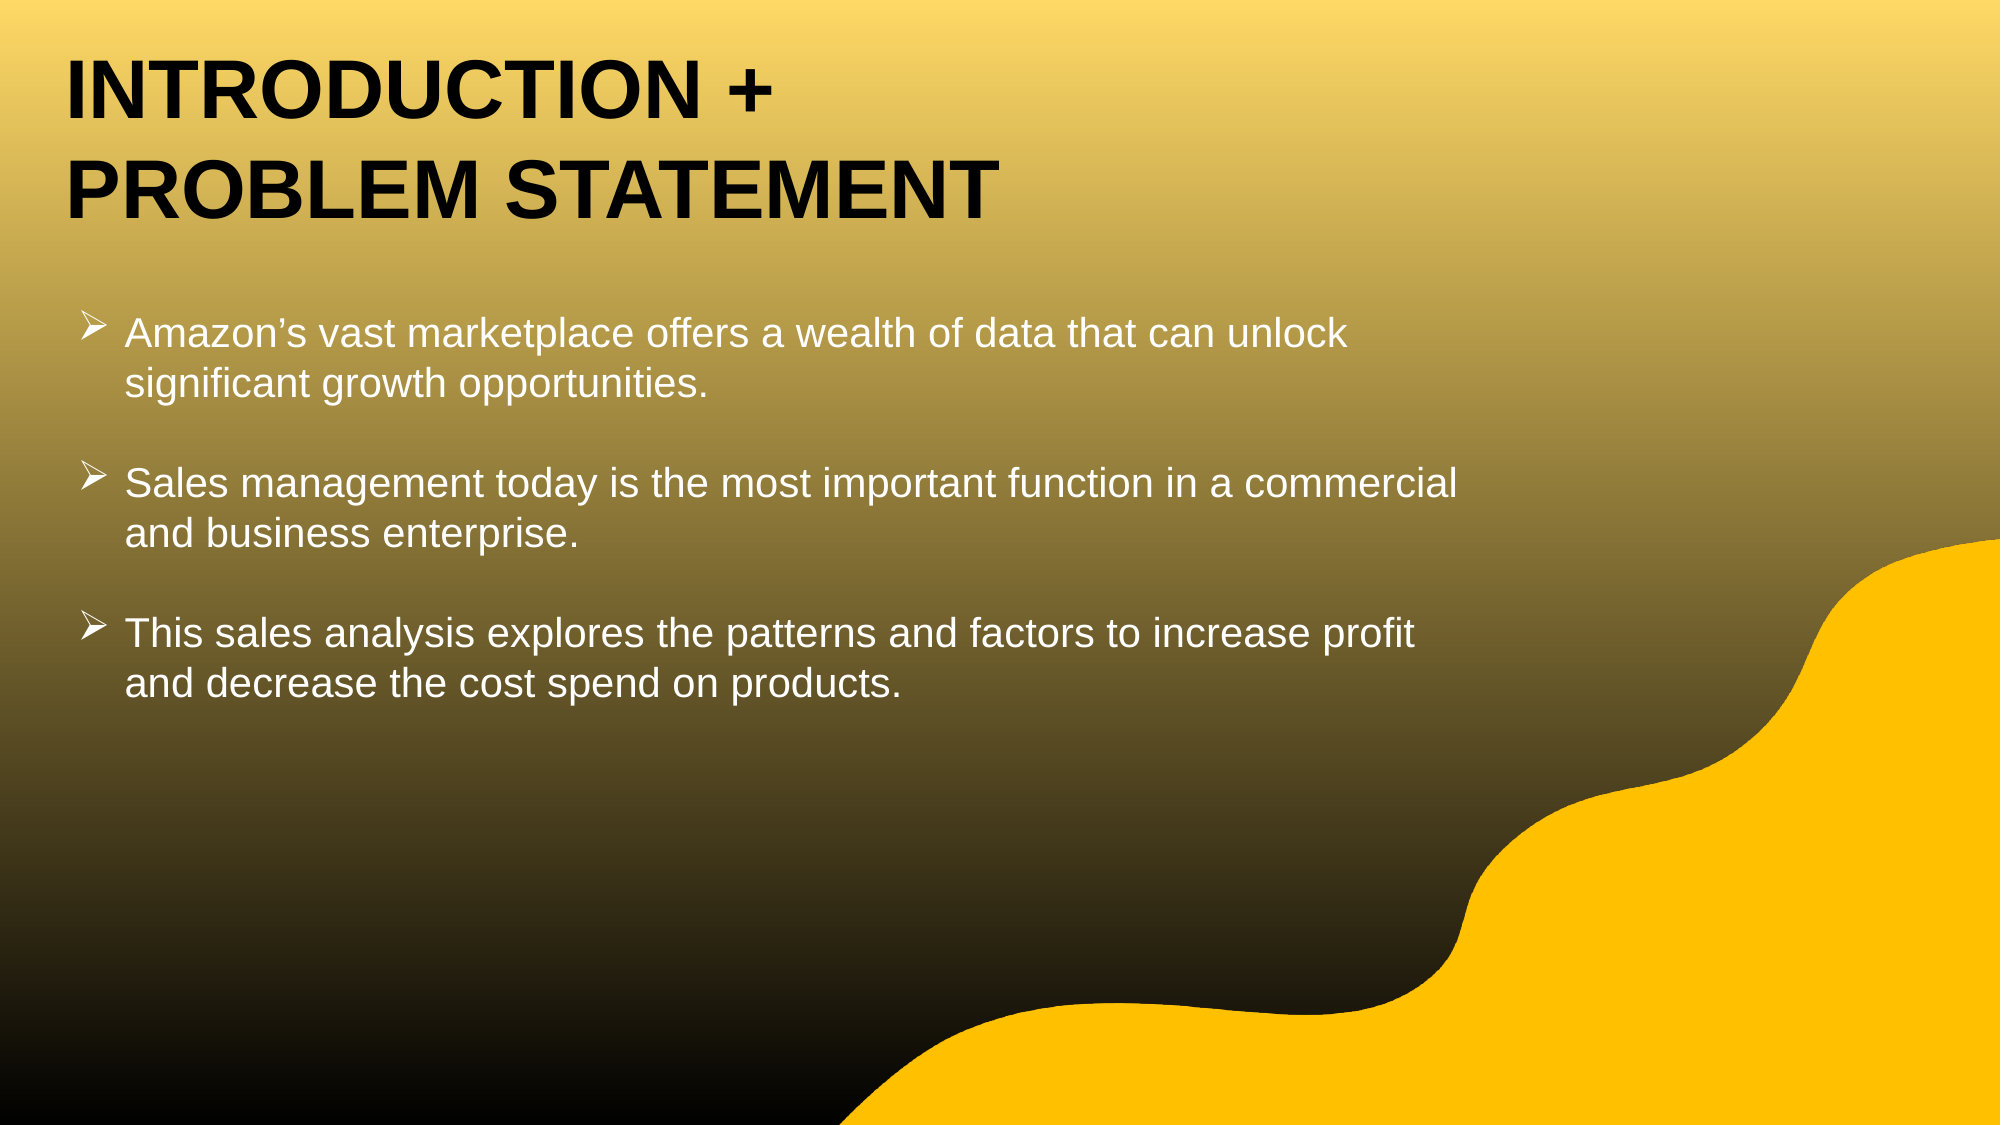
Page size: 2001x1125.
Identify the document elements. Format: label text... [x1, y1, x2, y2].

text_box INTRODUCTION + PROBLEM STATEMENT [51, 28, 667, 243]
picture [667, 0, 2000, 1125]
text_box Amazon’s vast marketplace offers a wealth of data that can unlock significant growth opportunities. Sales management today is the most important function in a commercial and business enterprise. This sales analysis explores the patterns and factors to increase profit and decrease the cost spend on products. [63, 298, 667, 914]
